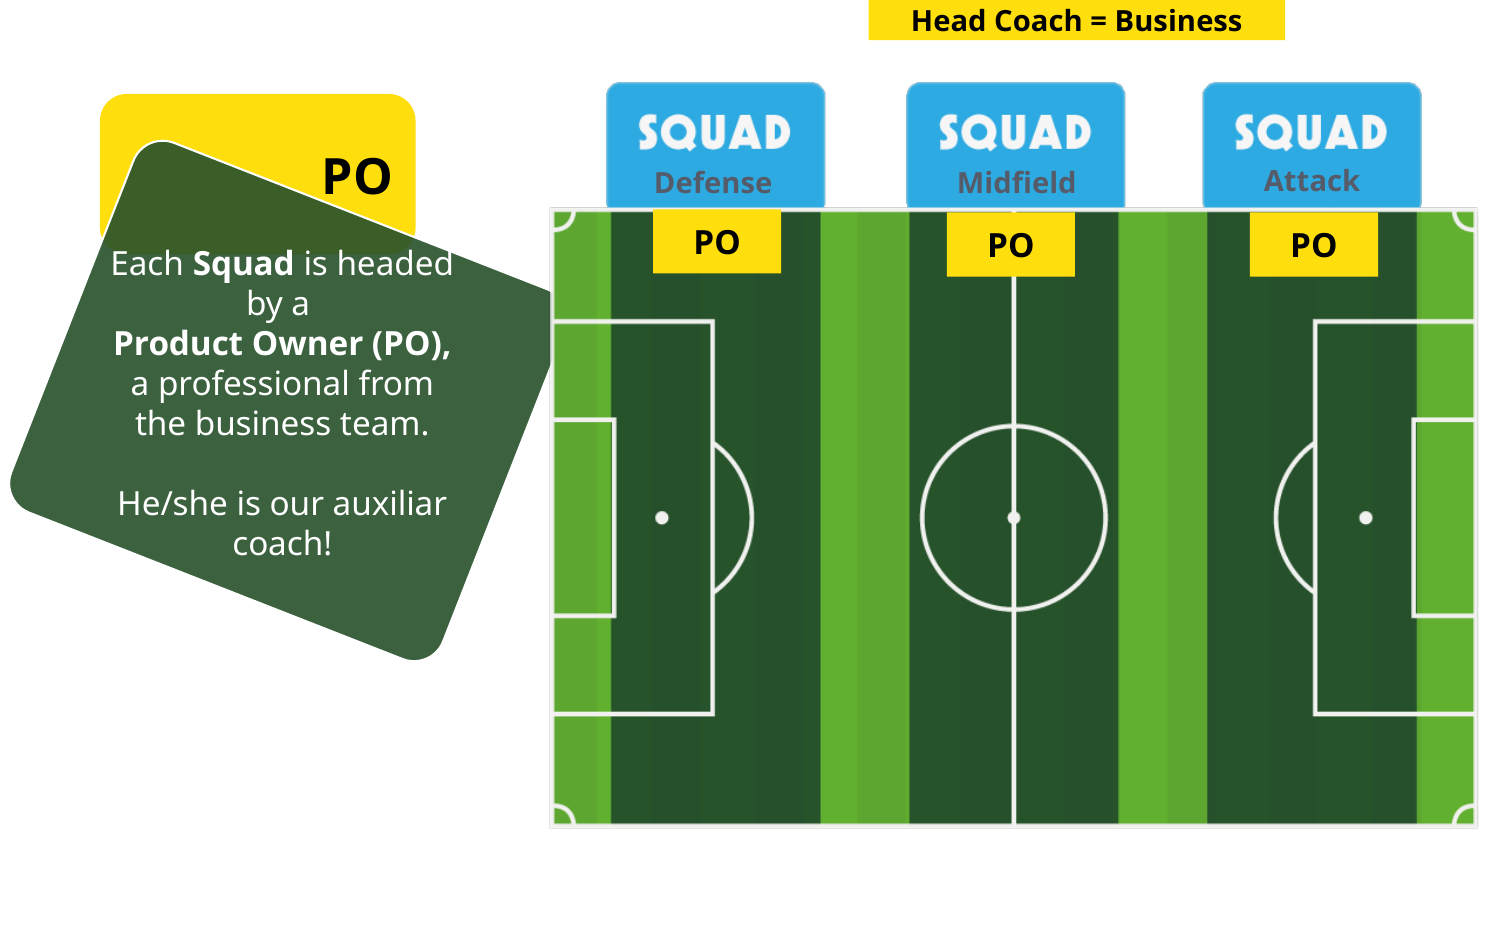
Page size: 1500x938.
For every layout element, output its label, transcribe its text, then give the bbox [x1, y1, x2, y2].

text_box [249, 600, 263, 606]
picture [263, 0, 1500, 924]
text_box [8, 268, 90, 538]
text_box PO [98, 92, 263, 195]
text_box Each Squad is headed by a Product Owner (PO), a professional from the business team. He/she is our auxiliar coach! [90, 195, 263, 600]
text_box [118, 139, 263, 195]
